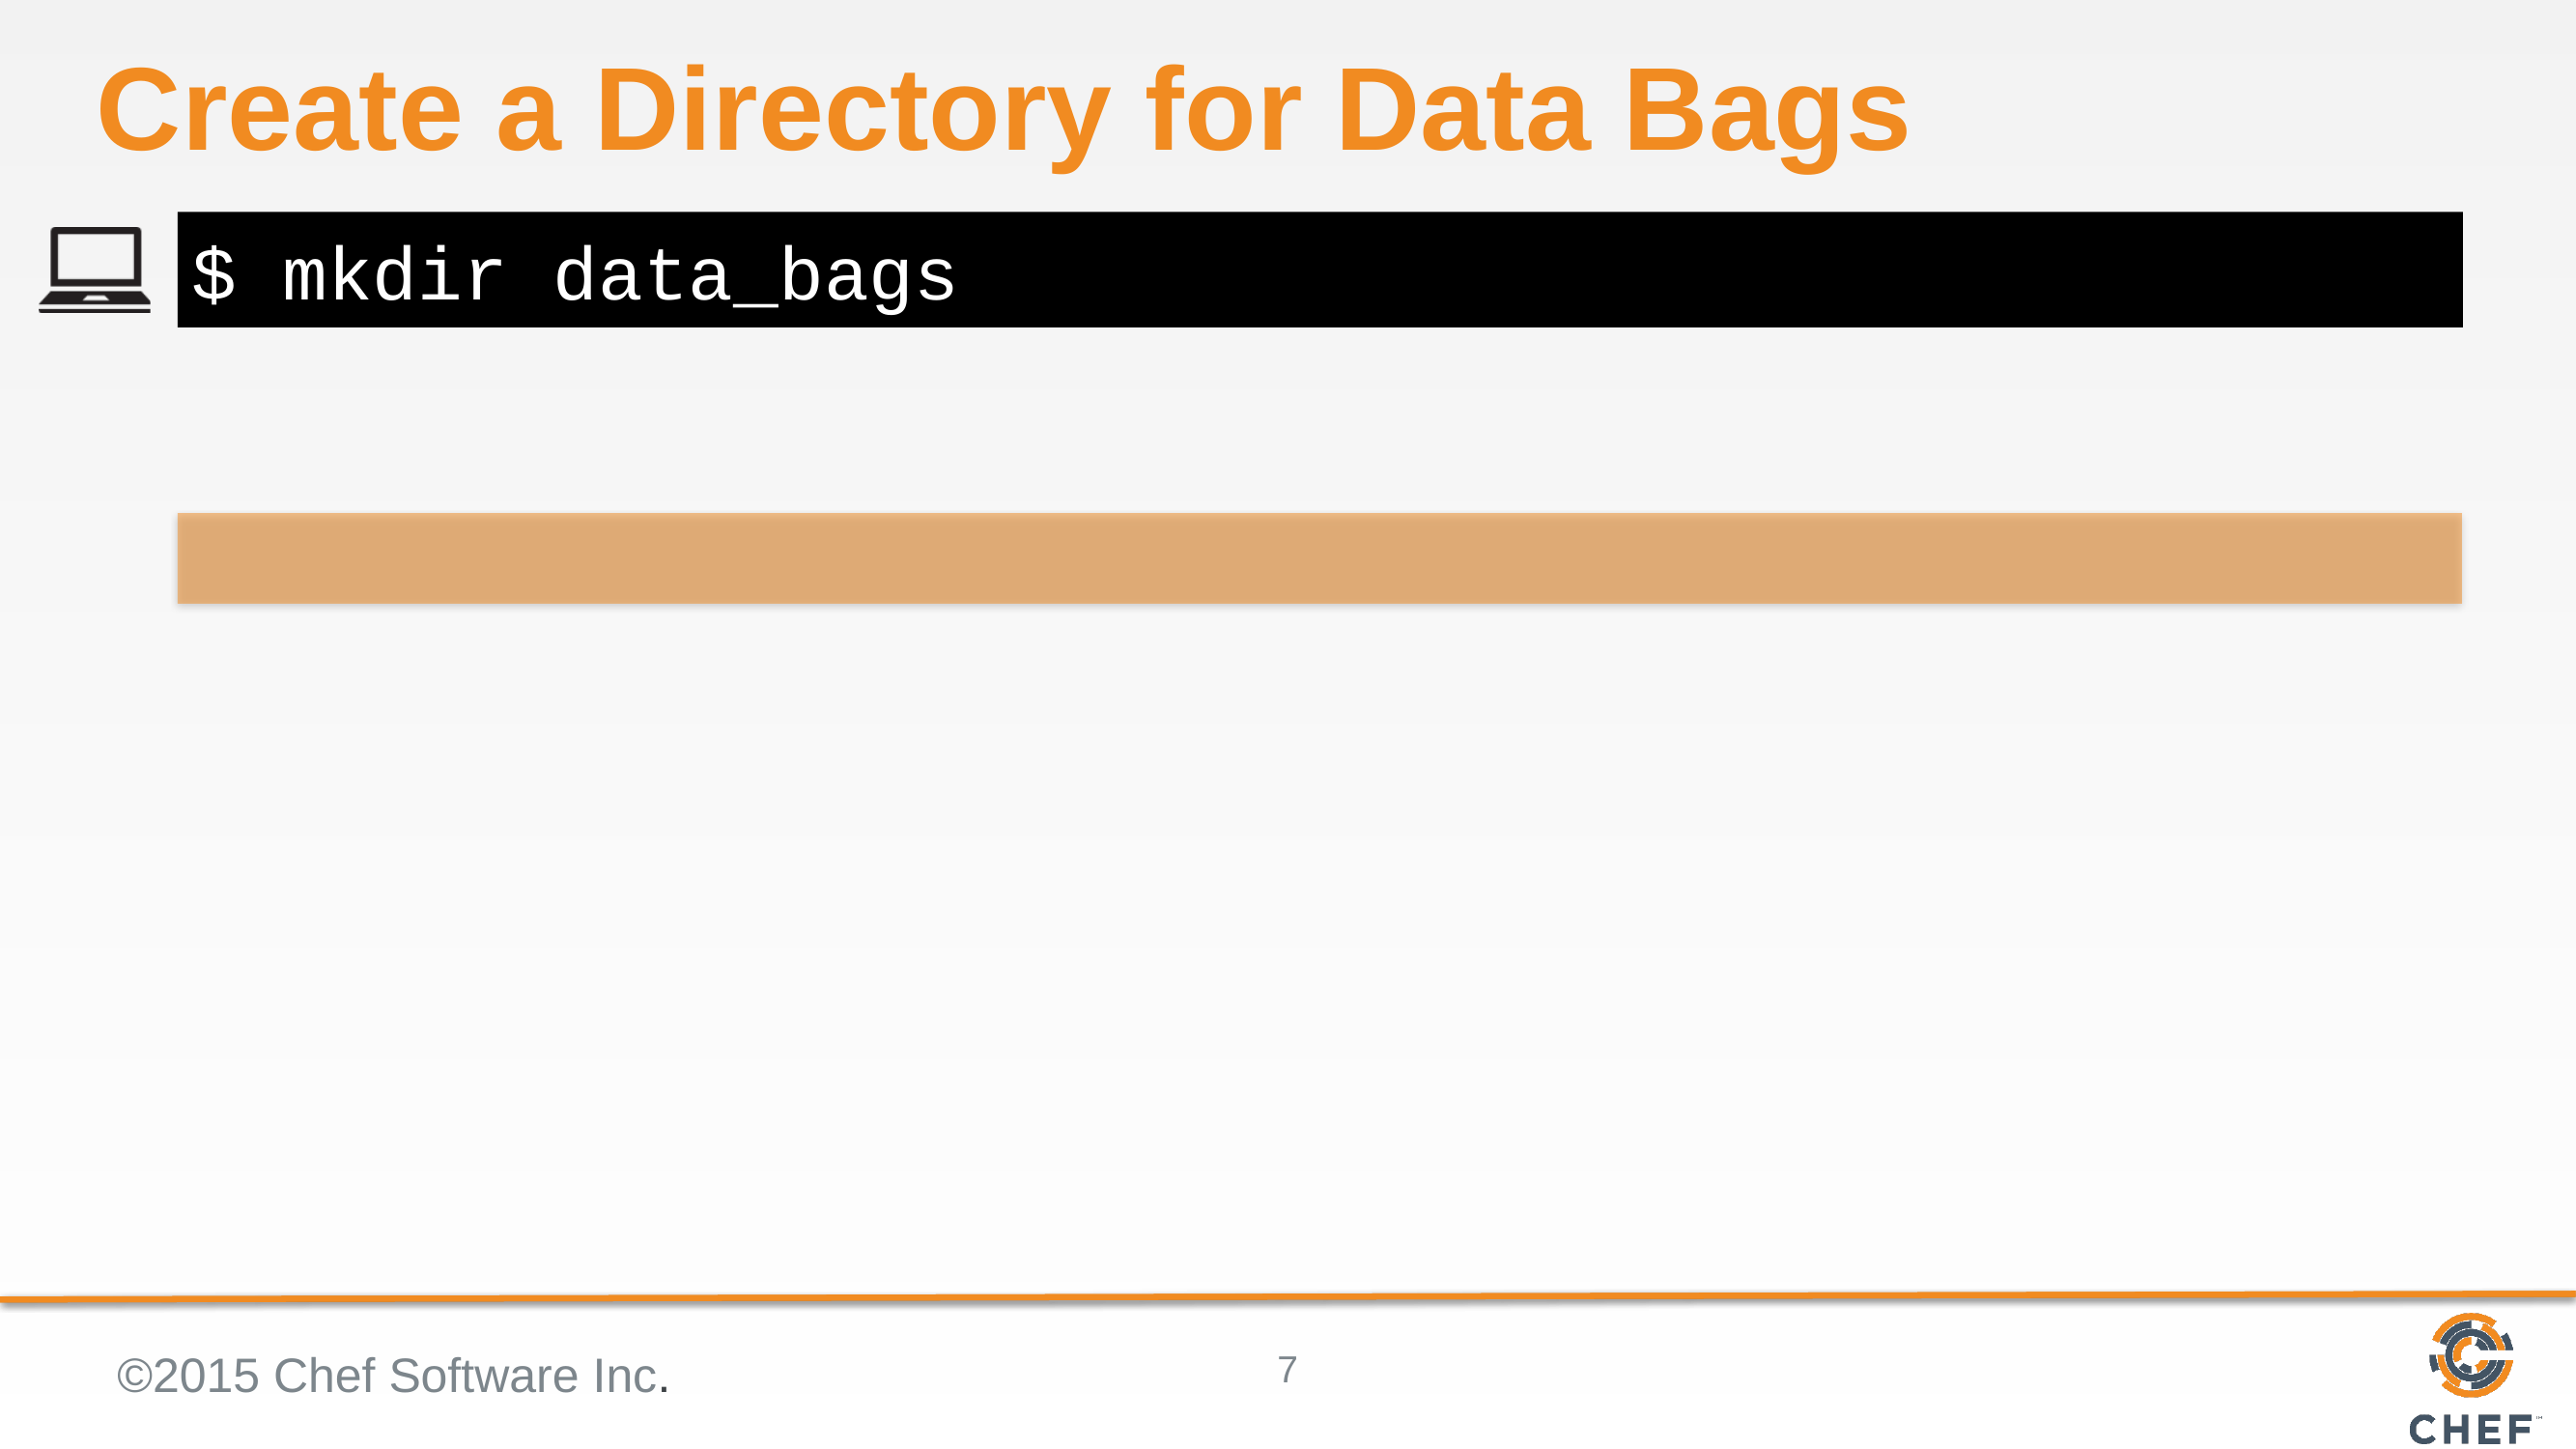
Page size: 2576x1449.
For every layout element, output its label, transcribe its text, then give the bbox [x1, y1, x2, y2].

title Create a Directory for Data Bags [96, 48, 2463, 180]
slide_number 7 [1172, 1338, 1403, 1416]
picture [2399, 1297, 2550, 1449]
footer ©2015 Chef Software Inc. [102, 1336, 948, 1418]
list $ mkdir data_bags [177, 212, 2463, 327]
